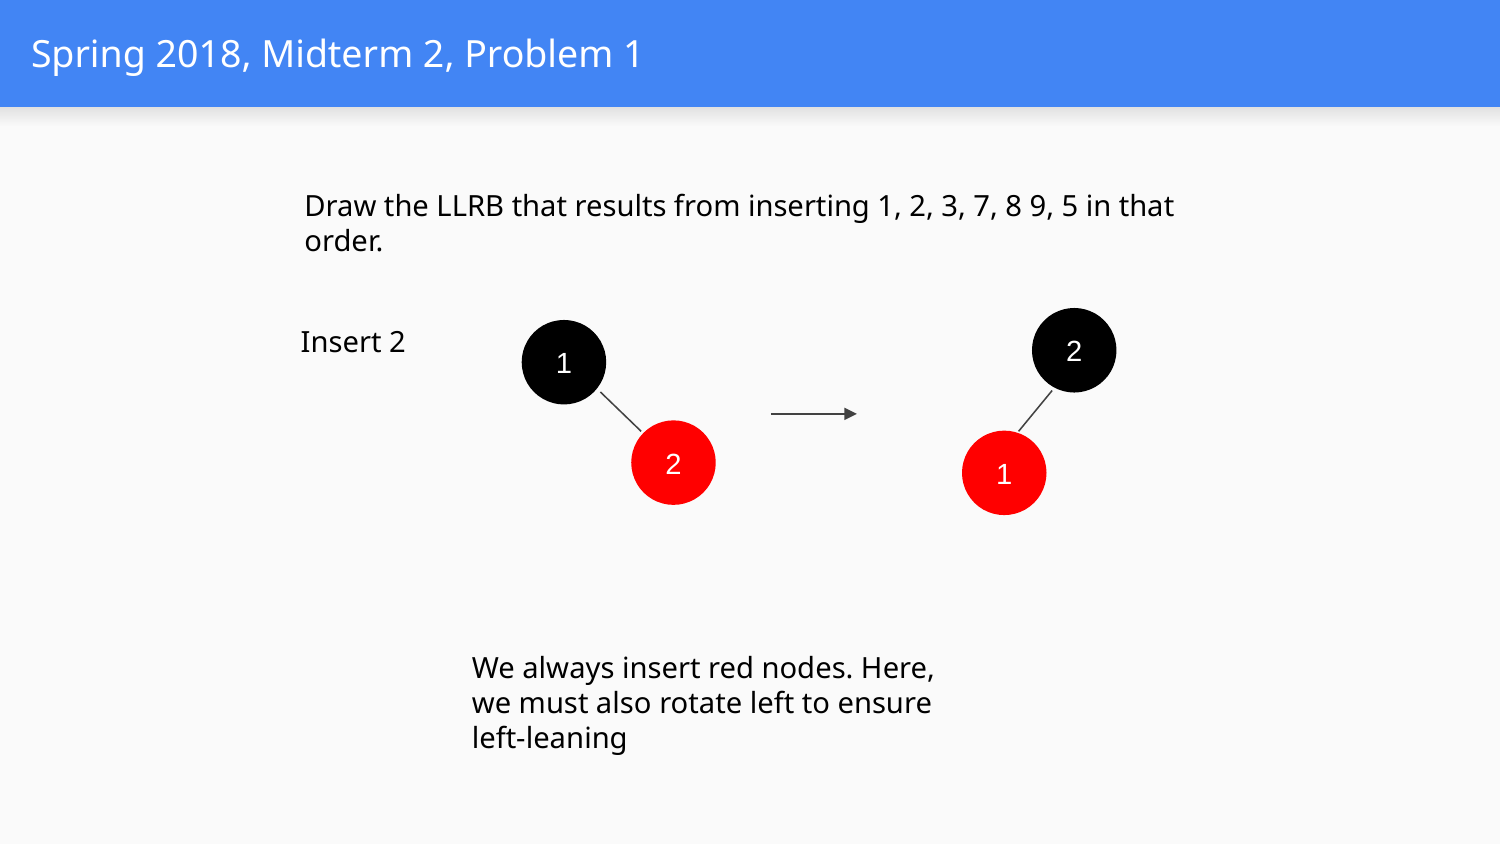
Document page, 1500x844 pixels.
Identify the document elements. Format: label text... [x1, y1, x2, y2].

text_box Draw the LLRB that results from inserting 1, 2, 3, 7, 8 9, 5 in that order. [289, 171, 1242, 270]
title Spring 2018, Midterm 2, Problem 1 [16, 2, 1464, 102]
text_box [1018, 390, 1053, 432]
text_box We always insert red nodes. Here, we must also rotate left to ensure left-leaning [456, 634, 978, 744]
text_box 1 [962, 430, 1047, 516]
text_box 2 [631, 420, 716, 505]
text_box Insert 2 [285, 308, 490, 354]
text_box 2 [1031, 307, 1117, 393]
text_box 1 [521, 319, 607, 405]
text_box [600, 391, 642, 432]
